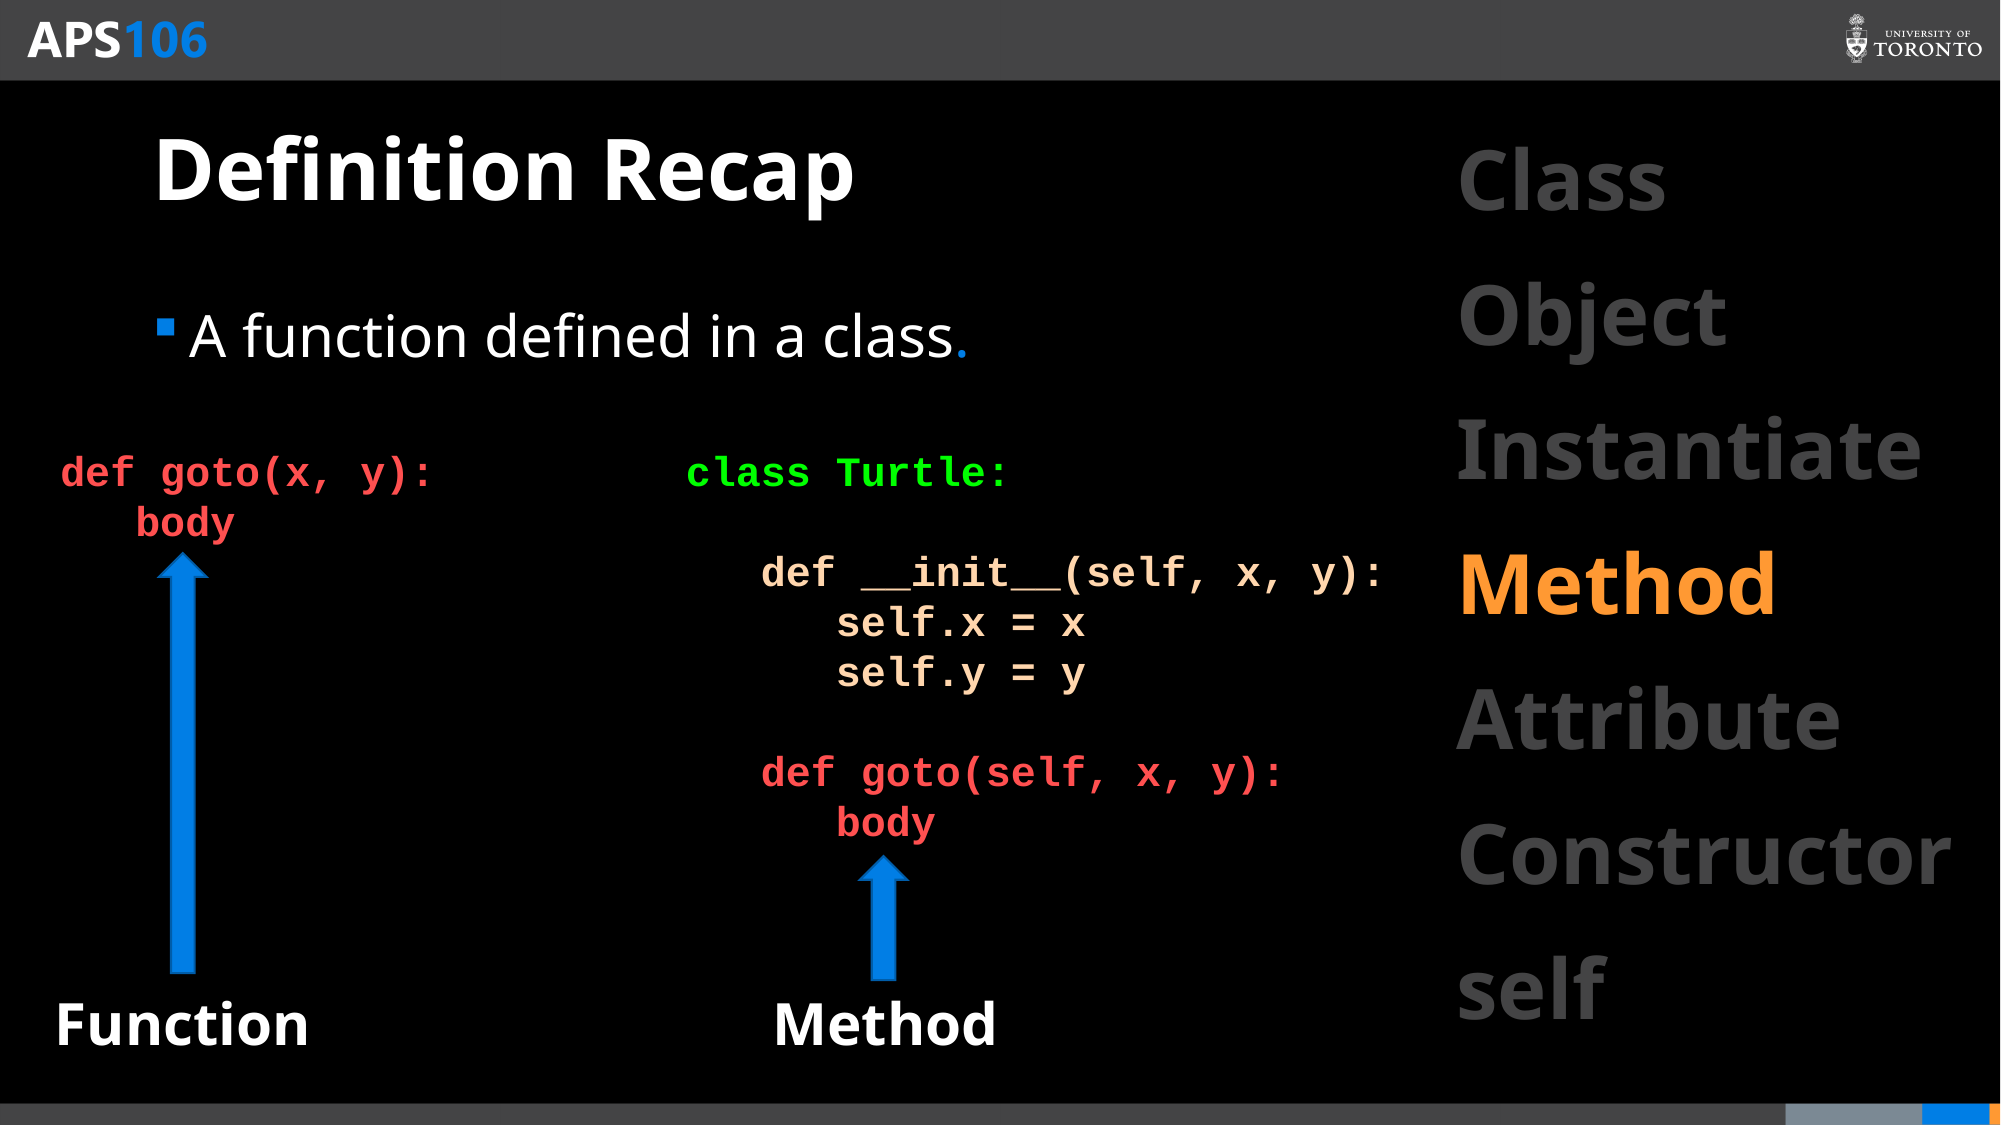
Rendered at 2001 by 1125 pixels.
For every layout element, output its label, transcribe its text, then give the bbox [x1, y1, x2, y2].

text_box Function [40, 980, 326, 1065]
text_box [857, 854, 910, 982]
text_box Class Object Instantiate Method Attribute Constructor self [1441, 119, 1969, 1044]
text_box Method [757, 980, 1013, 1065]
list A function defined in a class. [137, 299, 1287, 436]
text_box def goto(x, y): body [45, 436, 780, 552]
text_box [156, 551, 210, 975]
title Definition Recap [137, 119, 1441, 227]
text_box class Turtle: def __init__(self, x, y): self.x = x self.y = y def goto(self, x, y): body [671, 436, 1406, 852]
picture [0, 0, 2001, 1125]
list A function defined in a class. [137, 552, 1287, 1093]
